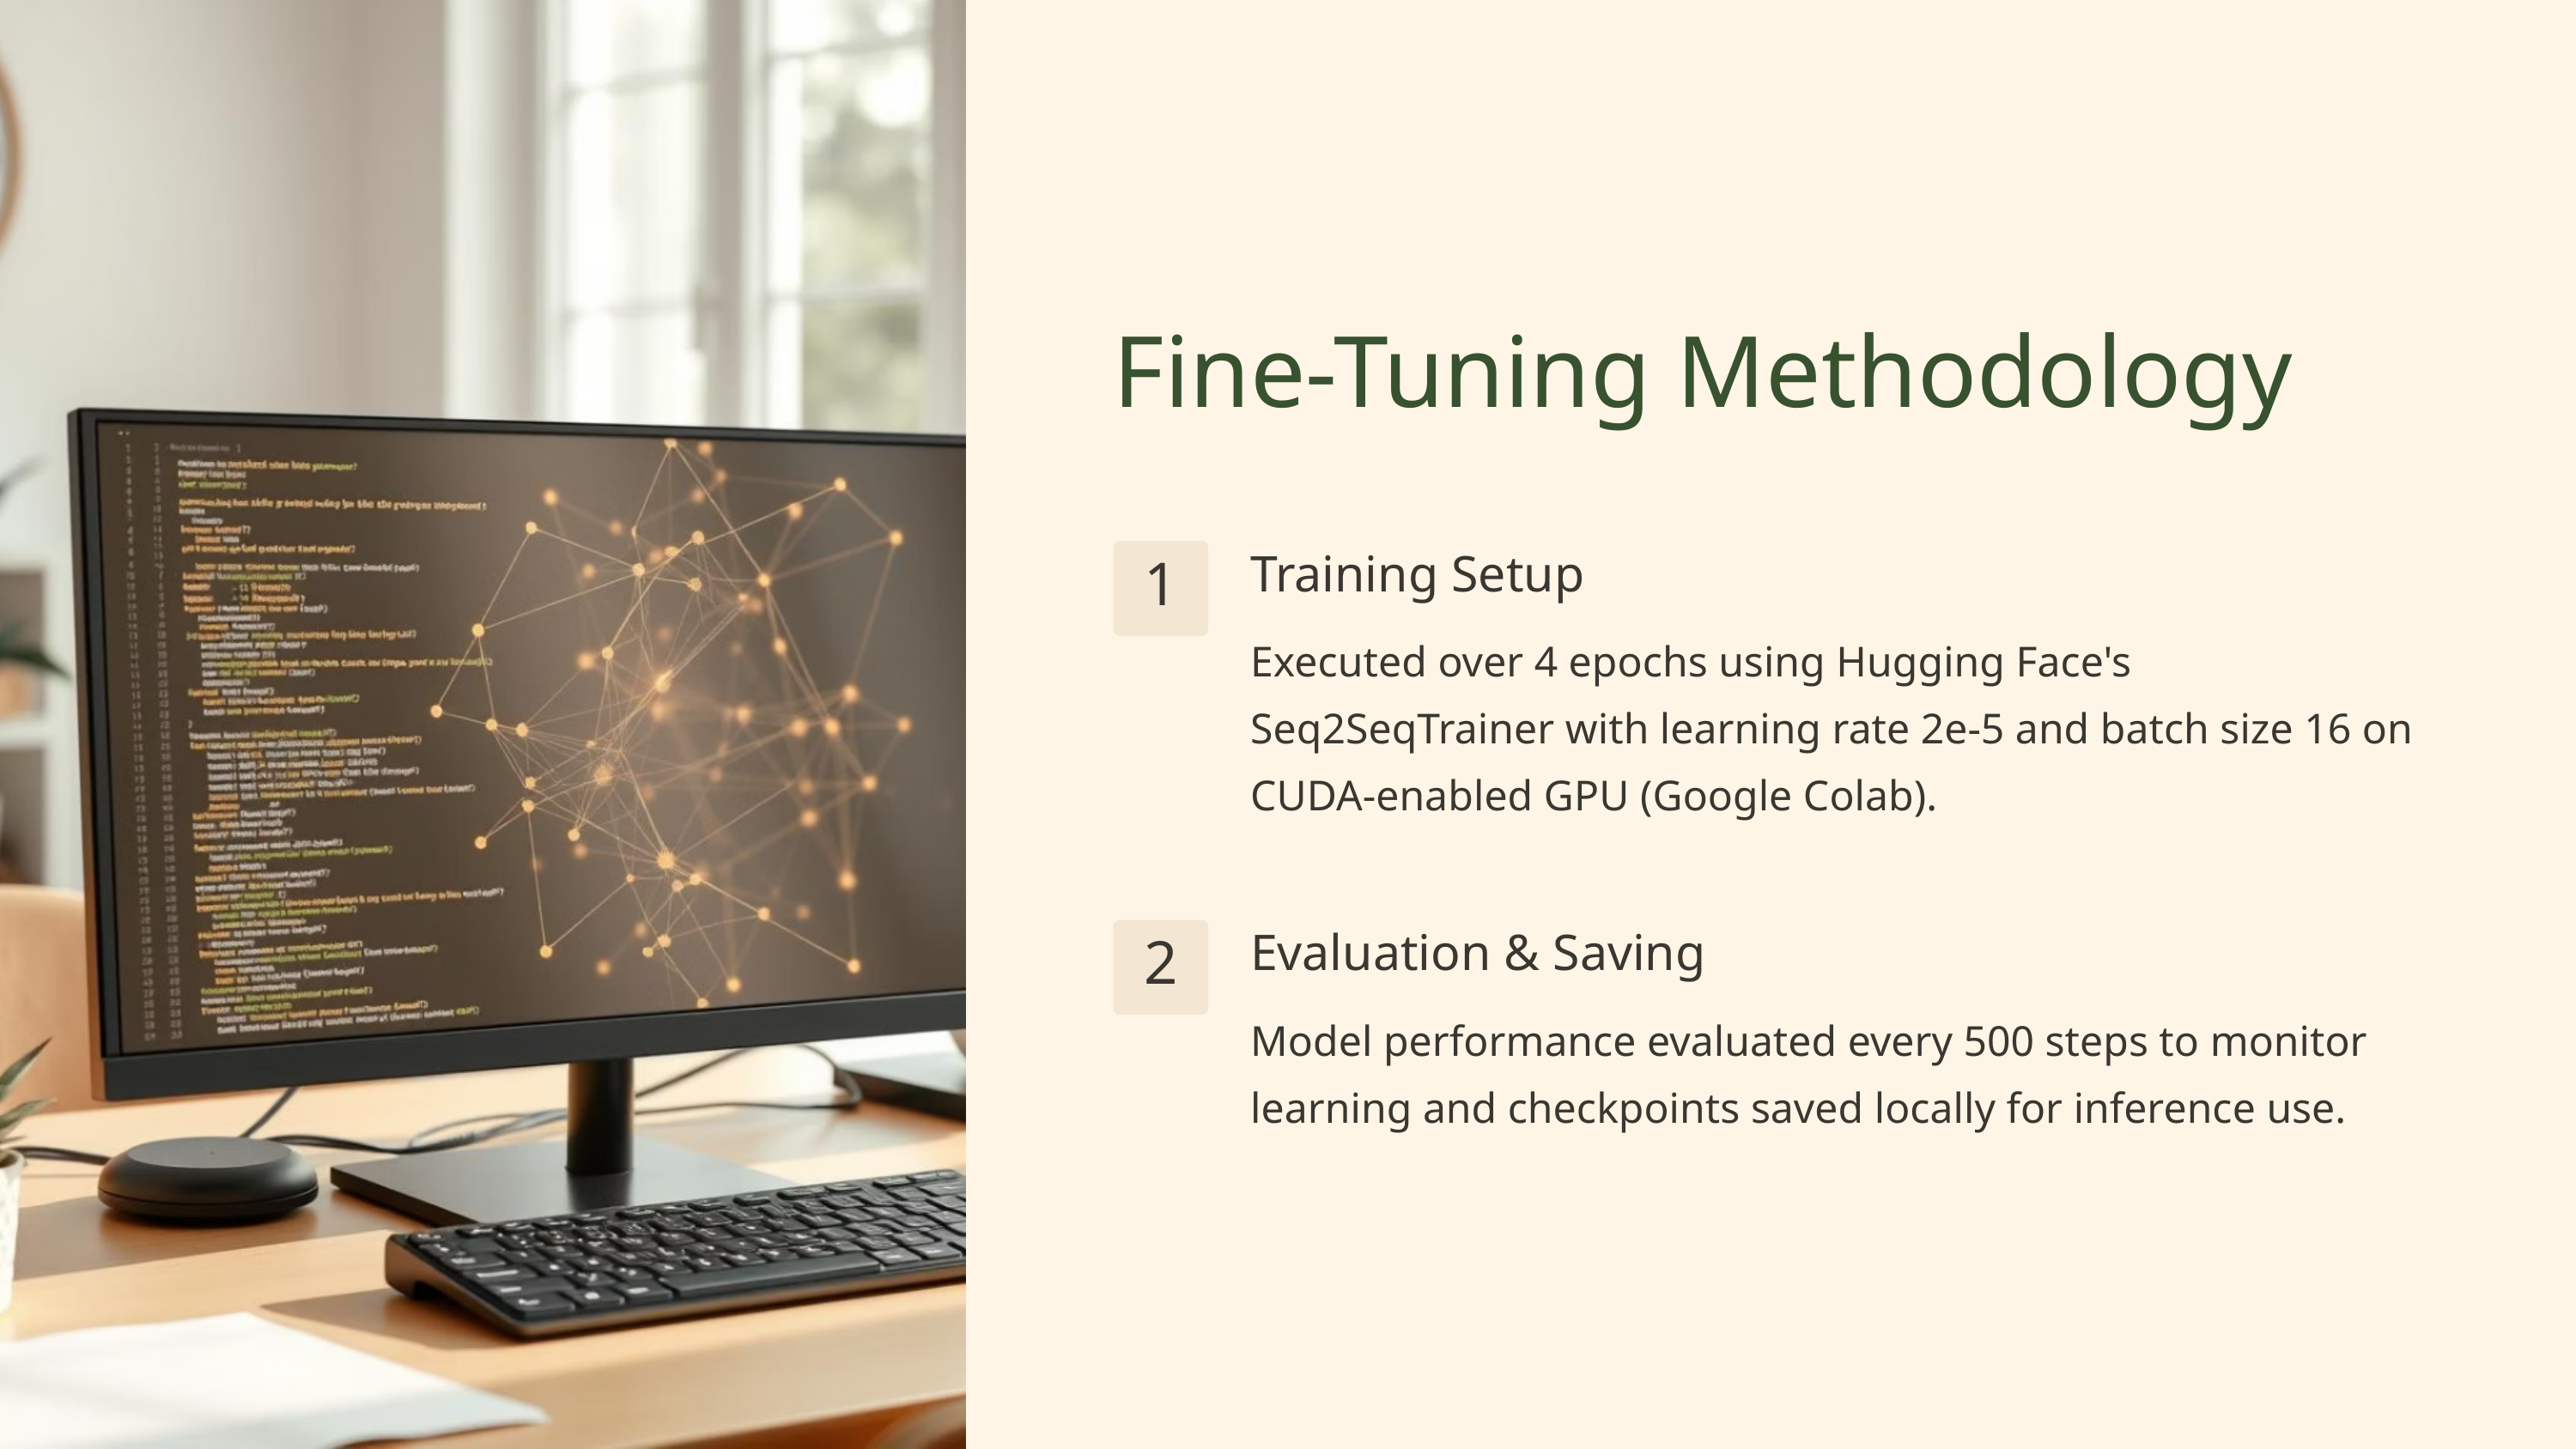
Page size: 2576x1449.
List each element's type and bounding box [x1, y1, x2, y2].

text_box [1113, 919, 1209, 1016]
text_box [1131, 550, 1191, 626]
text_box [1249, 919, 1747, 983]
text_box [0, 0, 2576, 1449]
text_box [1249, 627, 2429, 831]
text_box [1249, 540, 1747, 603]
text_box [1113, 306, 2313, 474]
text_box [1113, 540, 1209, 636]
text_box [1131, 930, 1191, 1005]
text_box [1249, 1007, 2429, 1143]
